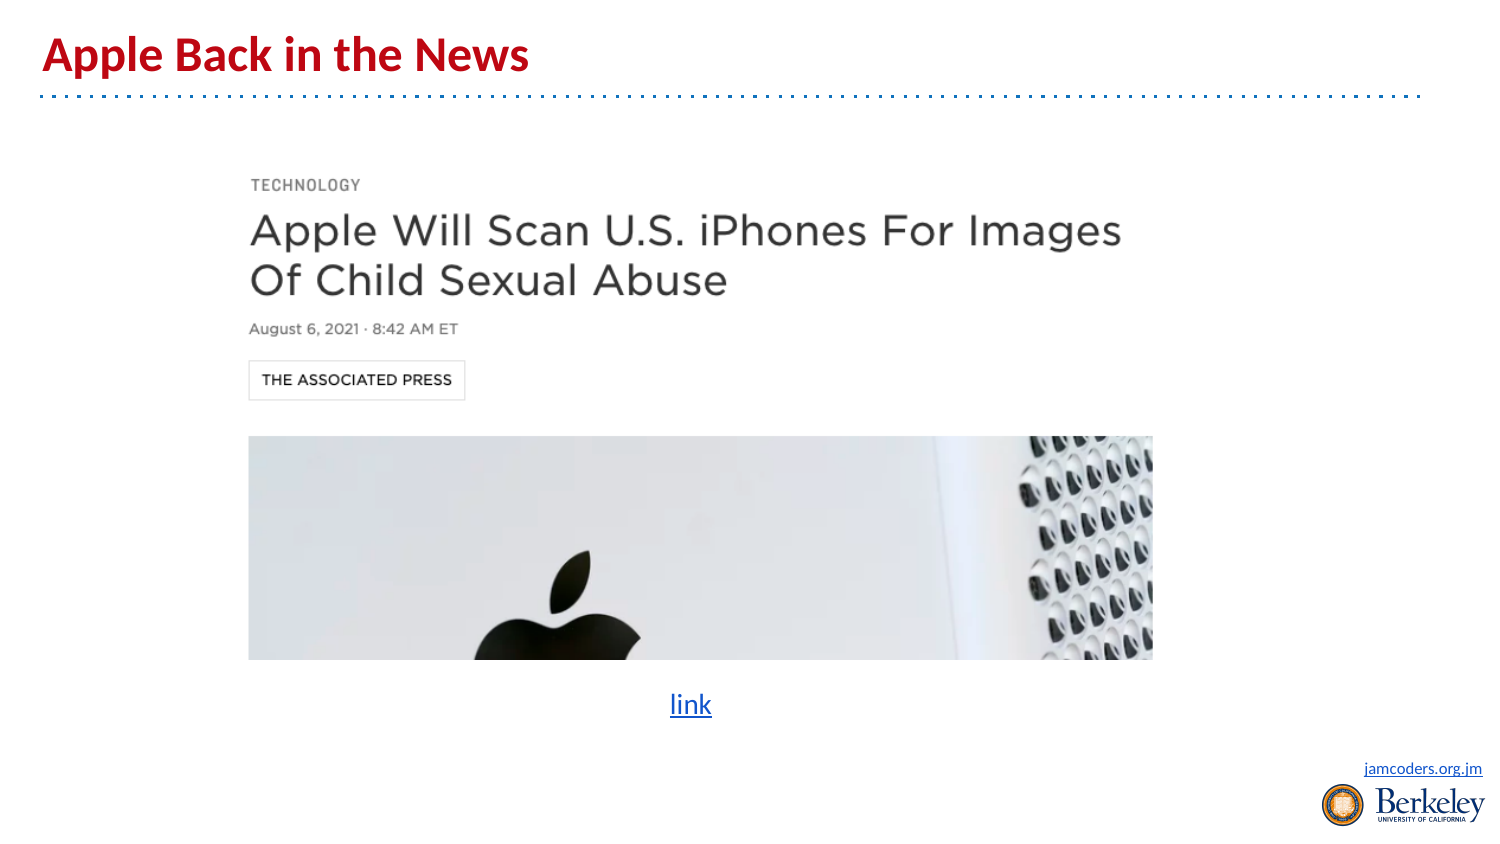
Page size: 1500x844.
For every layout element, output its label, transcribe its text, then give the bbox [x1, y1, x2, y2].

text_box link [493, 670, 889, 736]
title Apple Back in the News [27, 15, 1378, 97]
picture [1321, 782, 1486, 827]
list [39, 91, 1425, 773]
picture [218, 140, 1186, 661]
